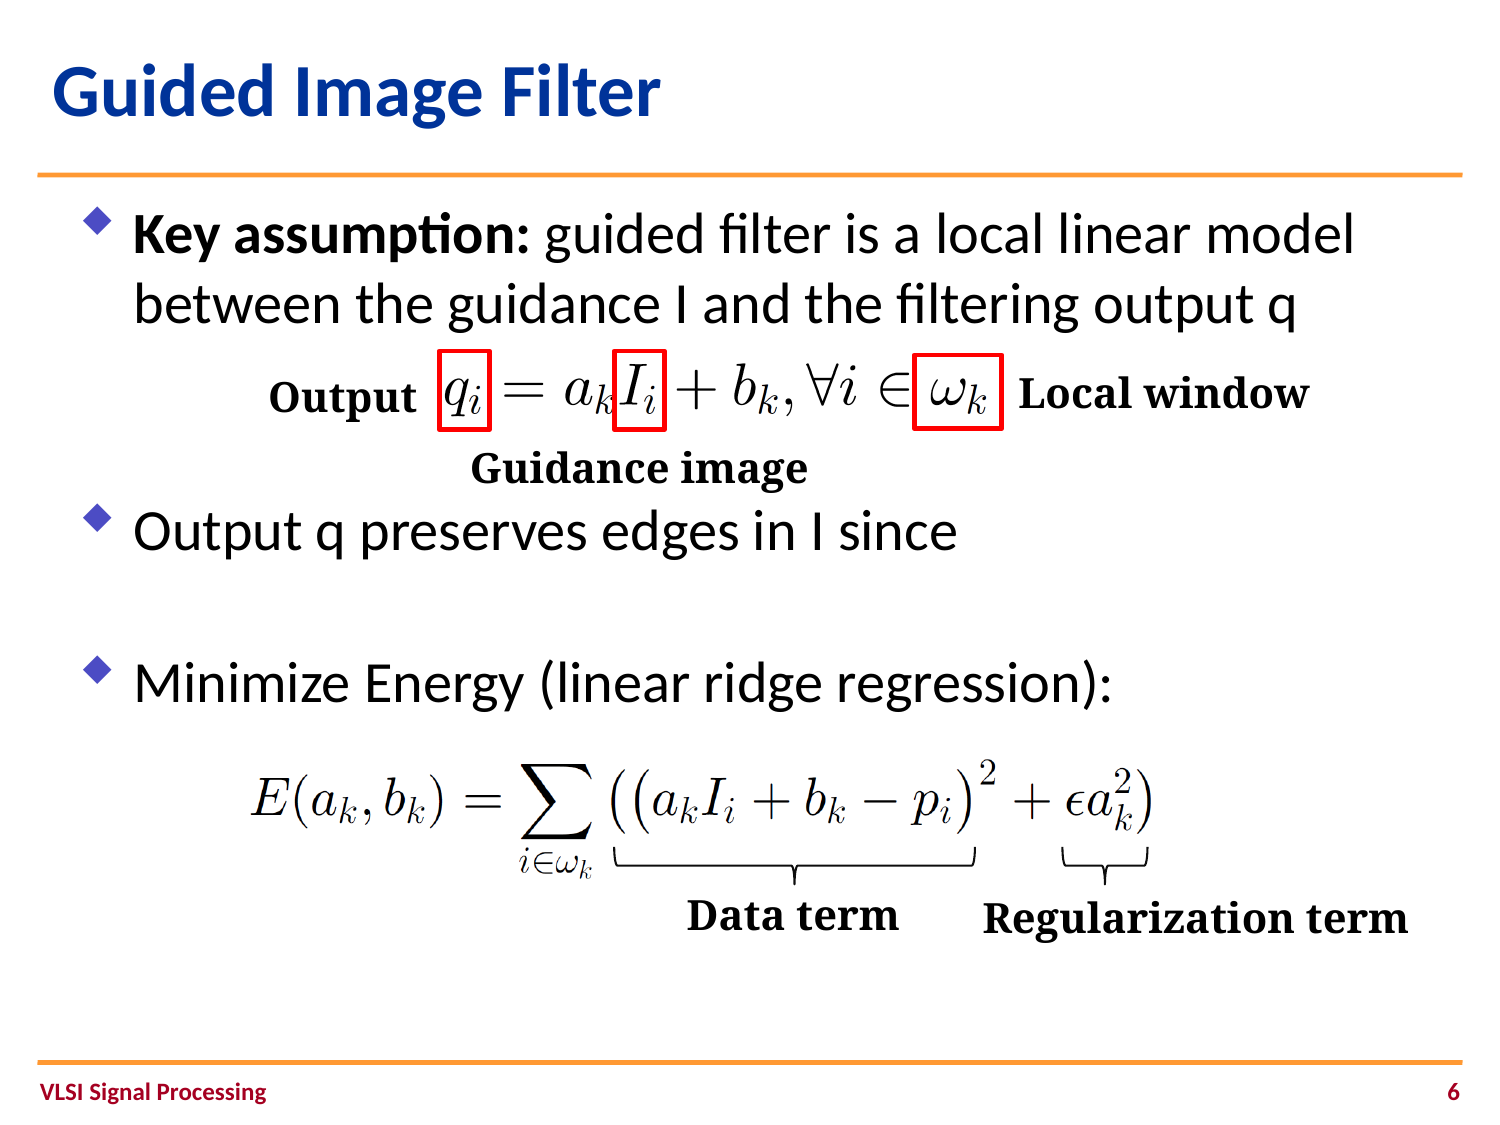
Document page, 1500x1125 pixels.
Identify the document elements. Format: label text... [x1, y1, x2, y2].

text_box Output [253, 363, 432, 428]
text_box [990, 354, 1002, 429]
text_box Guidance image [454, 438, 824, 500]
text_box Local window [1003, 359, 1325, 424]
picture [439, 354, 990, 429]
footer VLSI Signal Processing [24, 1037, 501, 1113]
text_box Data term [671, 890, 926, 946]
title Guided Image Filter [37, 24, 1463, 163]
picture [249, 750, 1157, 882]
slide_number 6 [1162, 1037, 1476, 1113]
text_box Regularization term [967, 884, 1436, 950]
